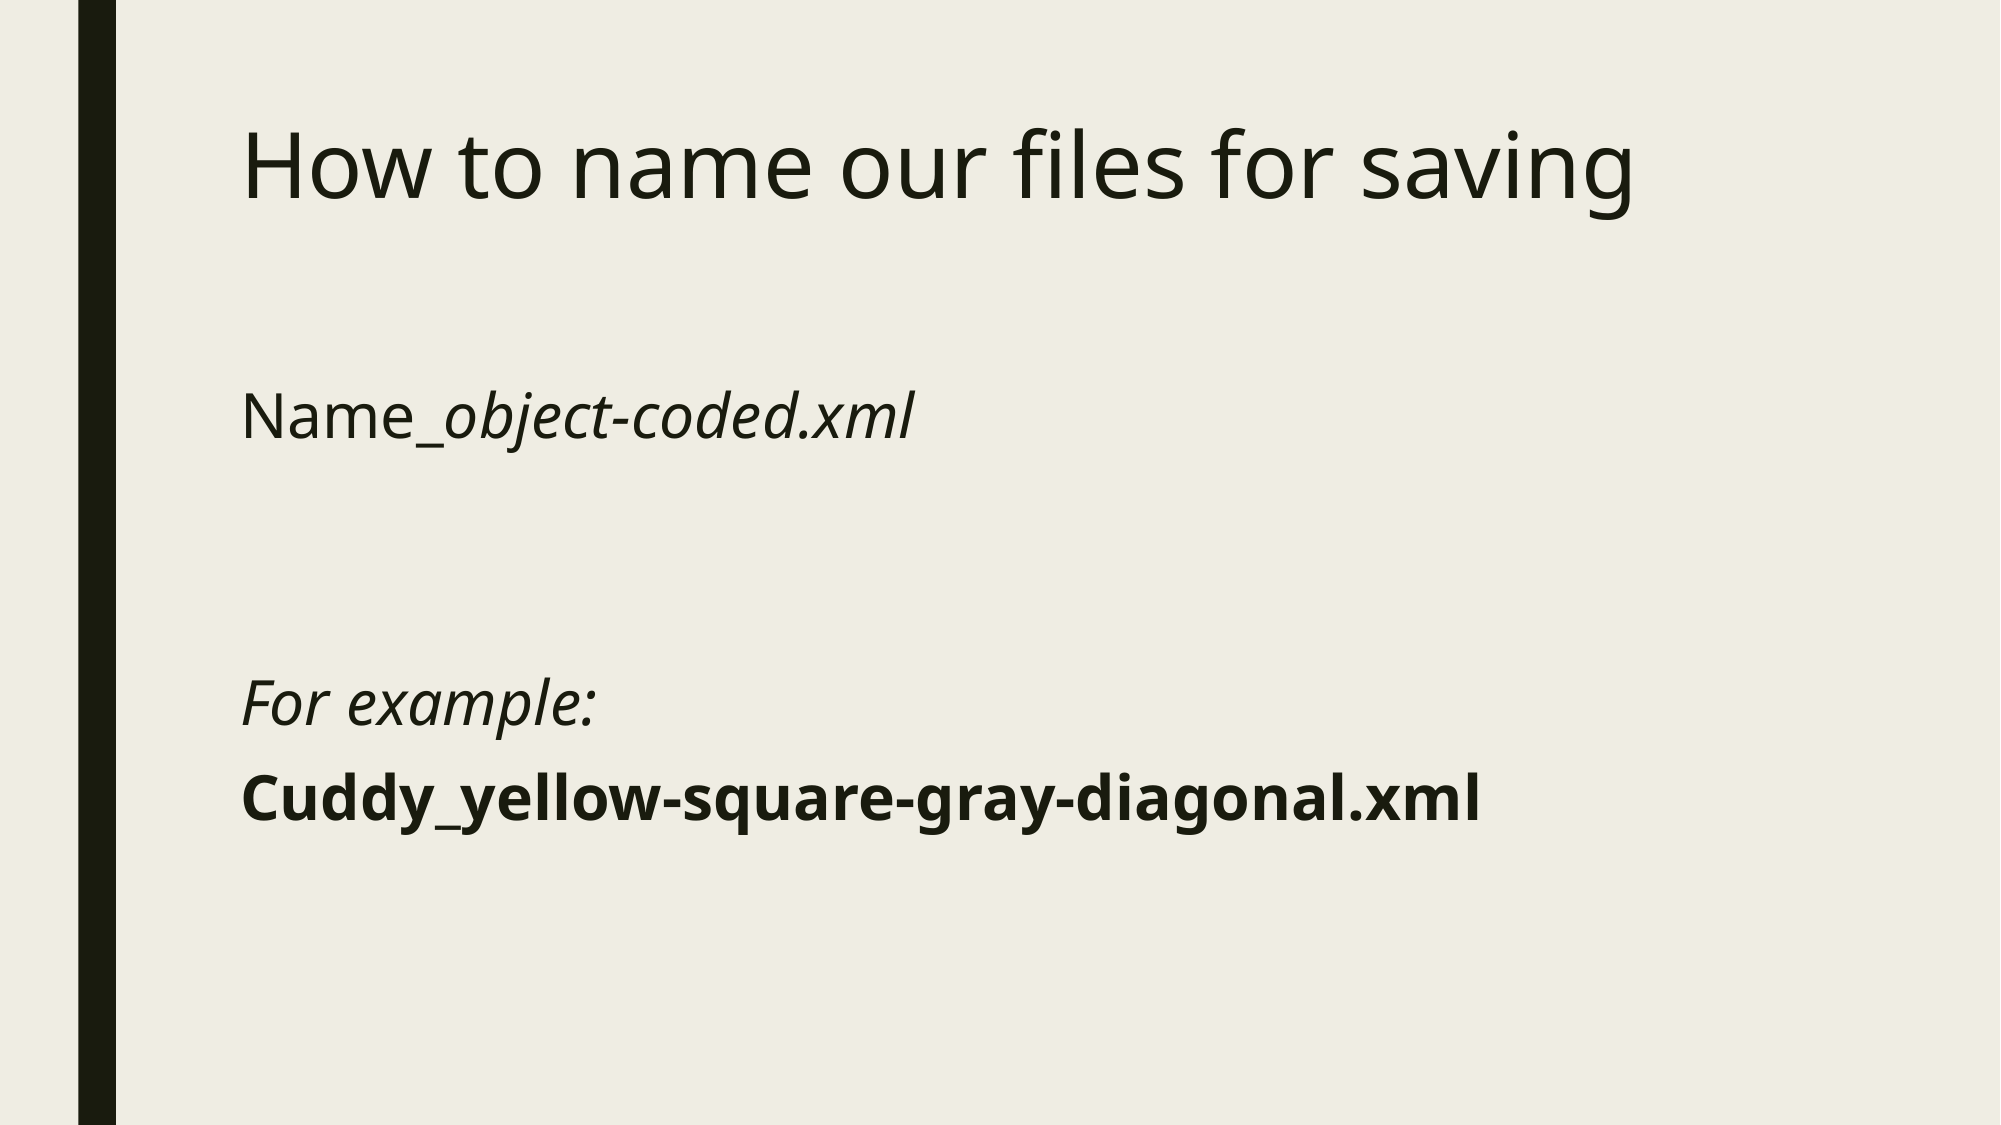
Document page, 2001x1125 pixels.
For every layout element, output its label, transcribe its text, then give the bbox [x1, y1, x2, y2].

title How to name our files for saving [225, 112, 1800, 357]
list Name_object-coded.xml For example: Cuddy_yellow-square-gray-diagonal.xml [225, 375, 1800, 963]
